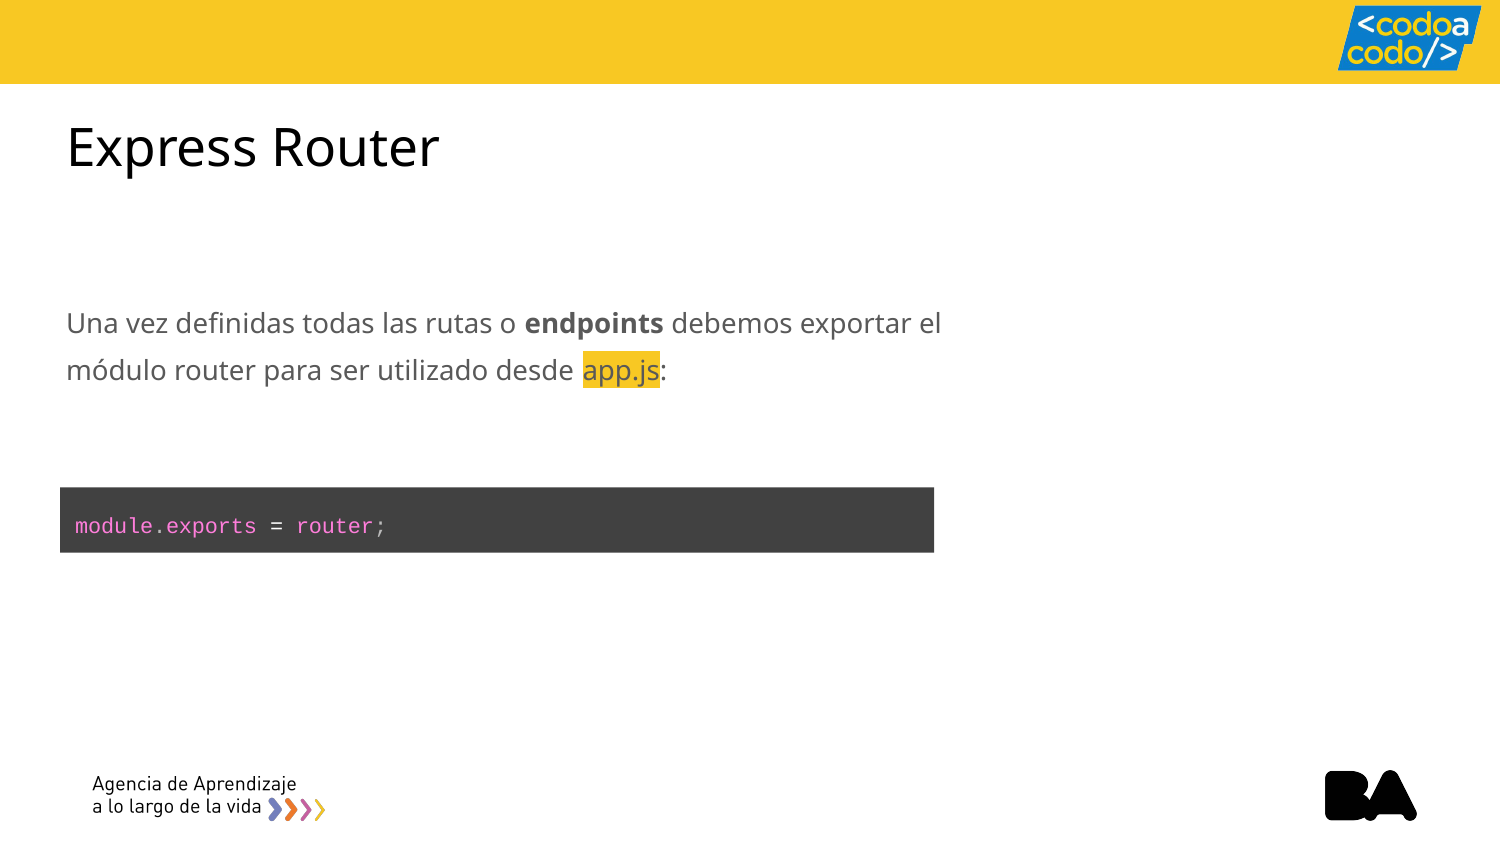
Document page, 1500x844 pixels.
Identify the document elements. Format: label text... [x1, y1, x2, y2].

picture [1337, 5, 1482, 71]
picture [1325, 770, 1417, 821]
list Una vez definidas todas las rutas o endpoints debemos exportar el módulo router para ser utilizado desde app.js: [51, 277, 981, 402]
picture [70, 756, 344, 835]
text_box module.exports = router; [60, 487, 935, 553]
title Express Router [51, 98, 1449, 192]
